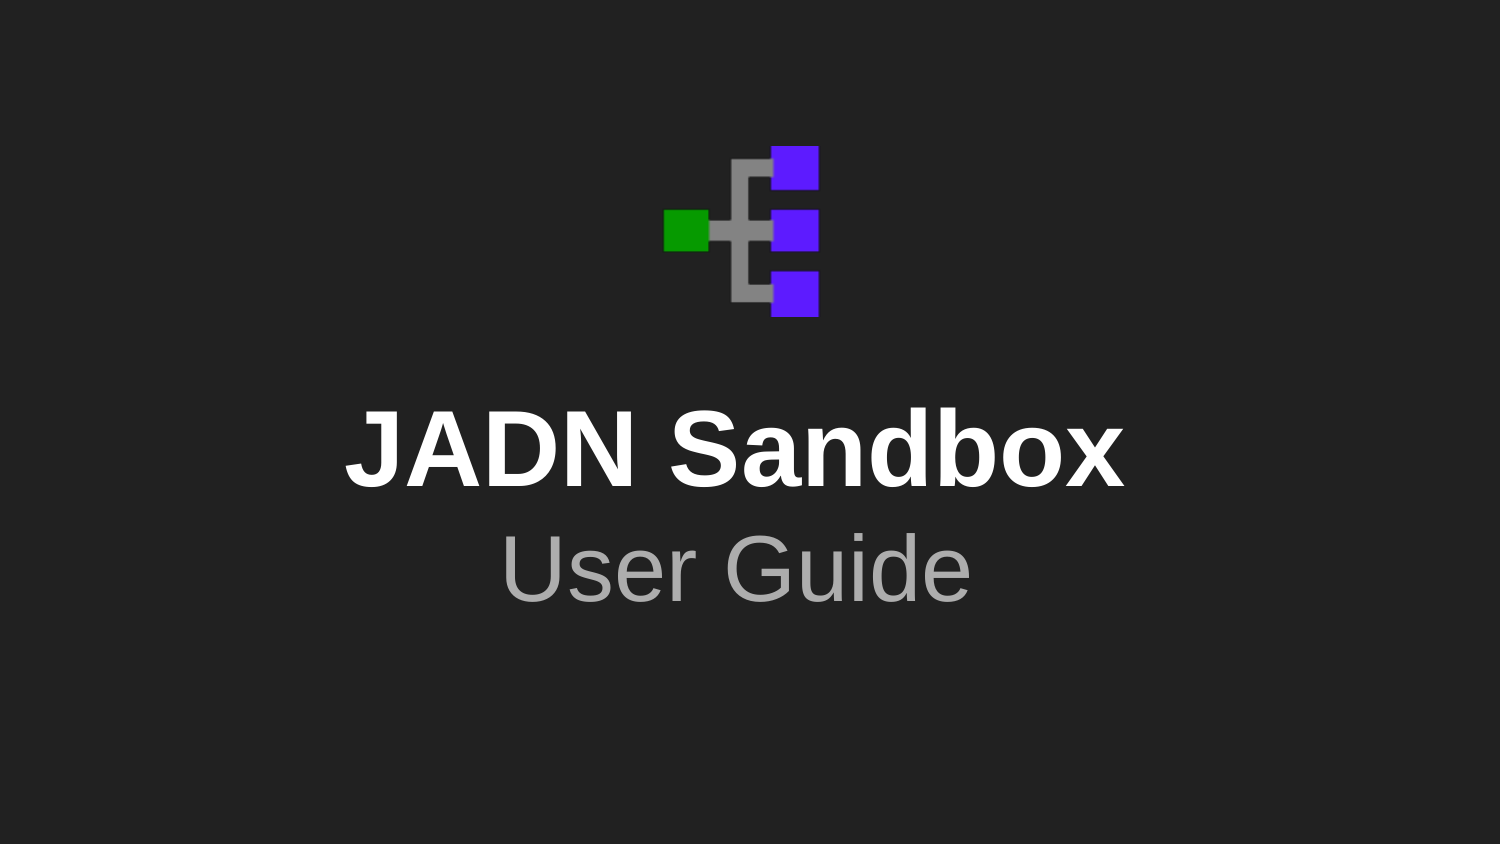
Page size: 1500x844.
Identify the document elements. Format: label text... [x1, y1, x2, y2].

picture [652, 146, 848, 317]
text_box JADN Sandbox User Guide [69, 363, 1431, 636]
